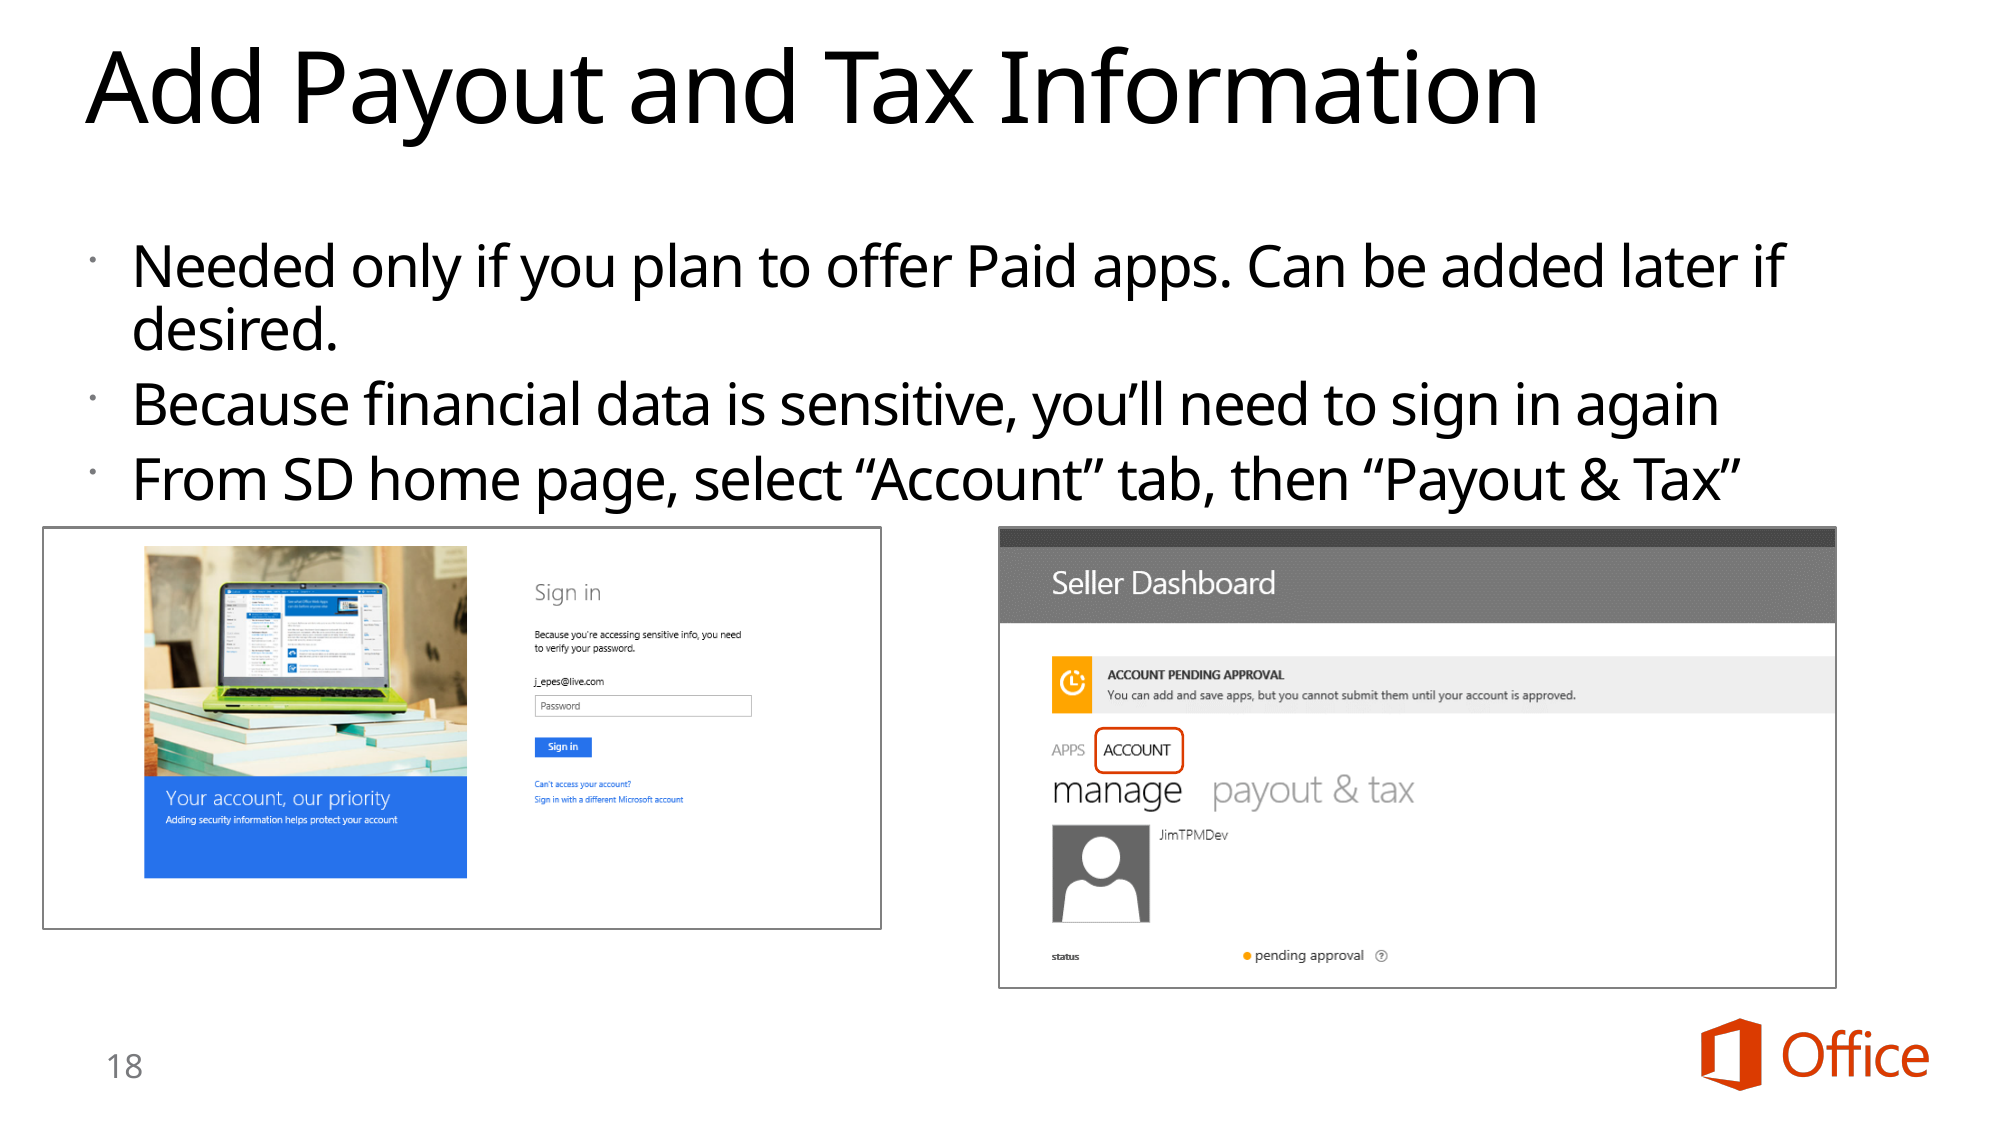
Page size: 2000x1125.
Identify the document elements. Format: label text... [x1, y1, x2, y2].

picture [43, 528, 881, 929]
slide_number 18 [85, 1049, 178, 1086]
list Needed only if you plan to offer Paid apps. Can be added later if desired. Because financial data is sensitive, you’ll need to sign in again From SD home page, select “Account” tab, then “Payout & Tax” [85, 237, 1914, 464]
title Add Payout and Tax Information [85, 37, 1914, 161]
picture [1670, 987, 1960, 1122]
picture [999, 528, 1836, 988]
